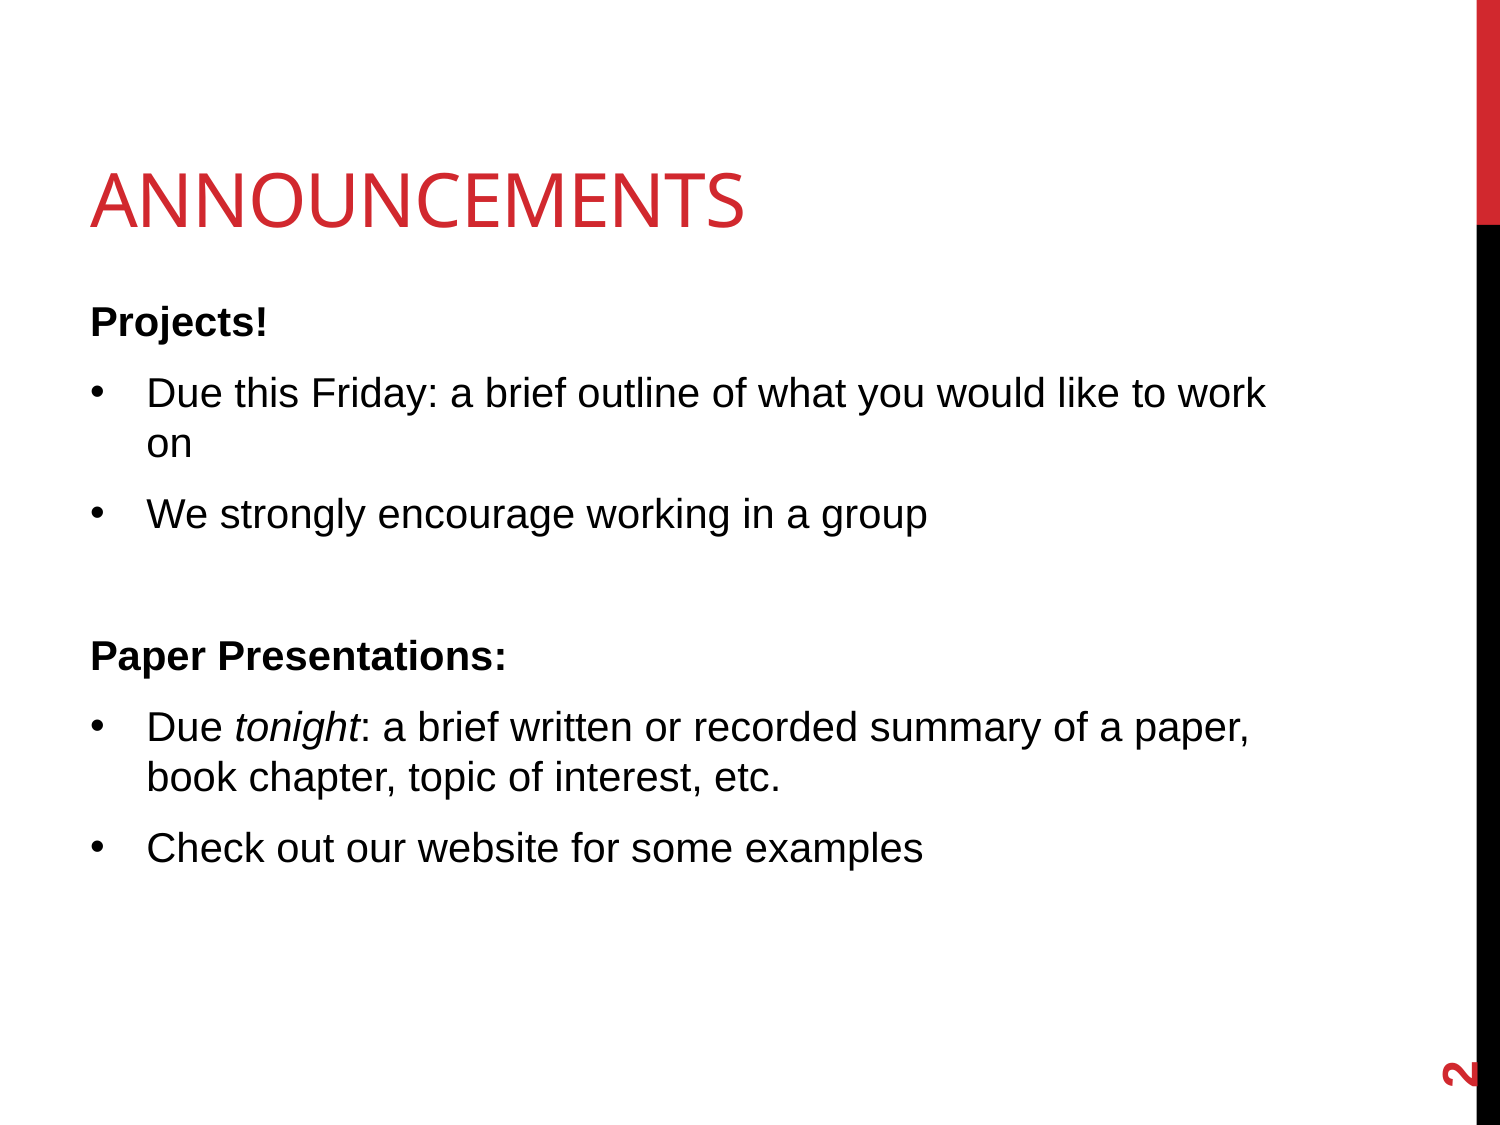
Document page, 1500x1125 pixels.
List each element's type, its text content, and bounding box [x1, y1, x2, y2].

slide_number 2 [1427, 887, 1488, 1104]
list Projects! Due this Friday: a brief outline of what you would like to work on We strongly encourage working in a group Paper Presentations: Due tonight: a brief written or recorded summary of a paper, book chapter, topic of interest, etc. Check out our website for some examples [75, 287, 1325, 1005]
title Announcements [75, 25, 1025, 250]
